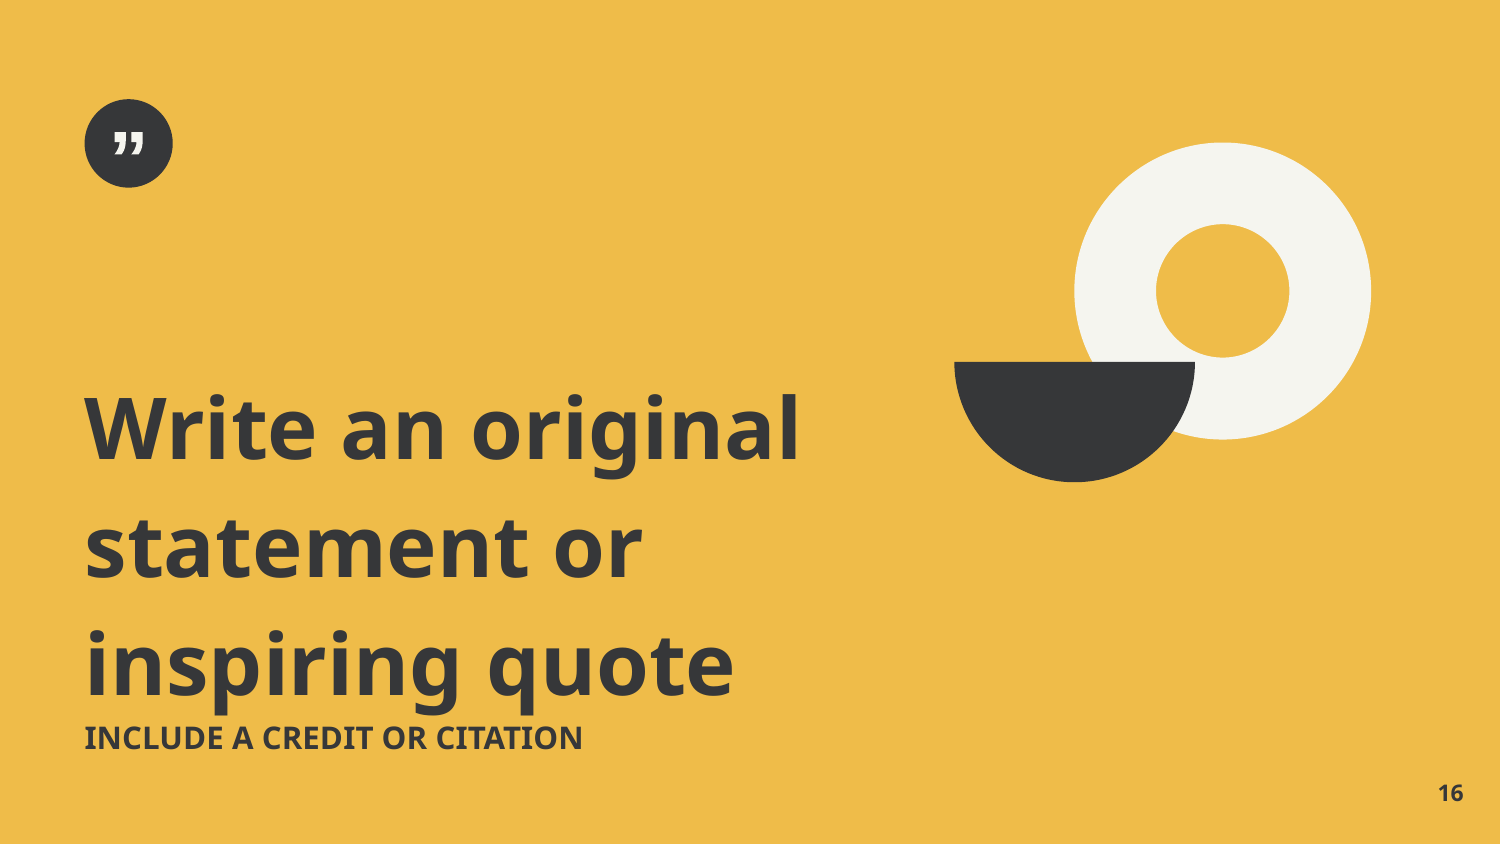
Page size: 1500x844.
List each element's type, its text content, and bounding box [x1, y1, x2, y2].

slide_number 16 [1374, 779, 1464, 809]
list Write an original statement or inspiring quote INCLUDE A CREDIT OR CITATION [84, 370, 870, 756]
